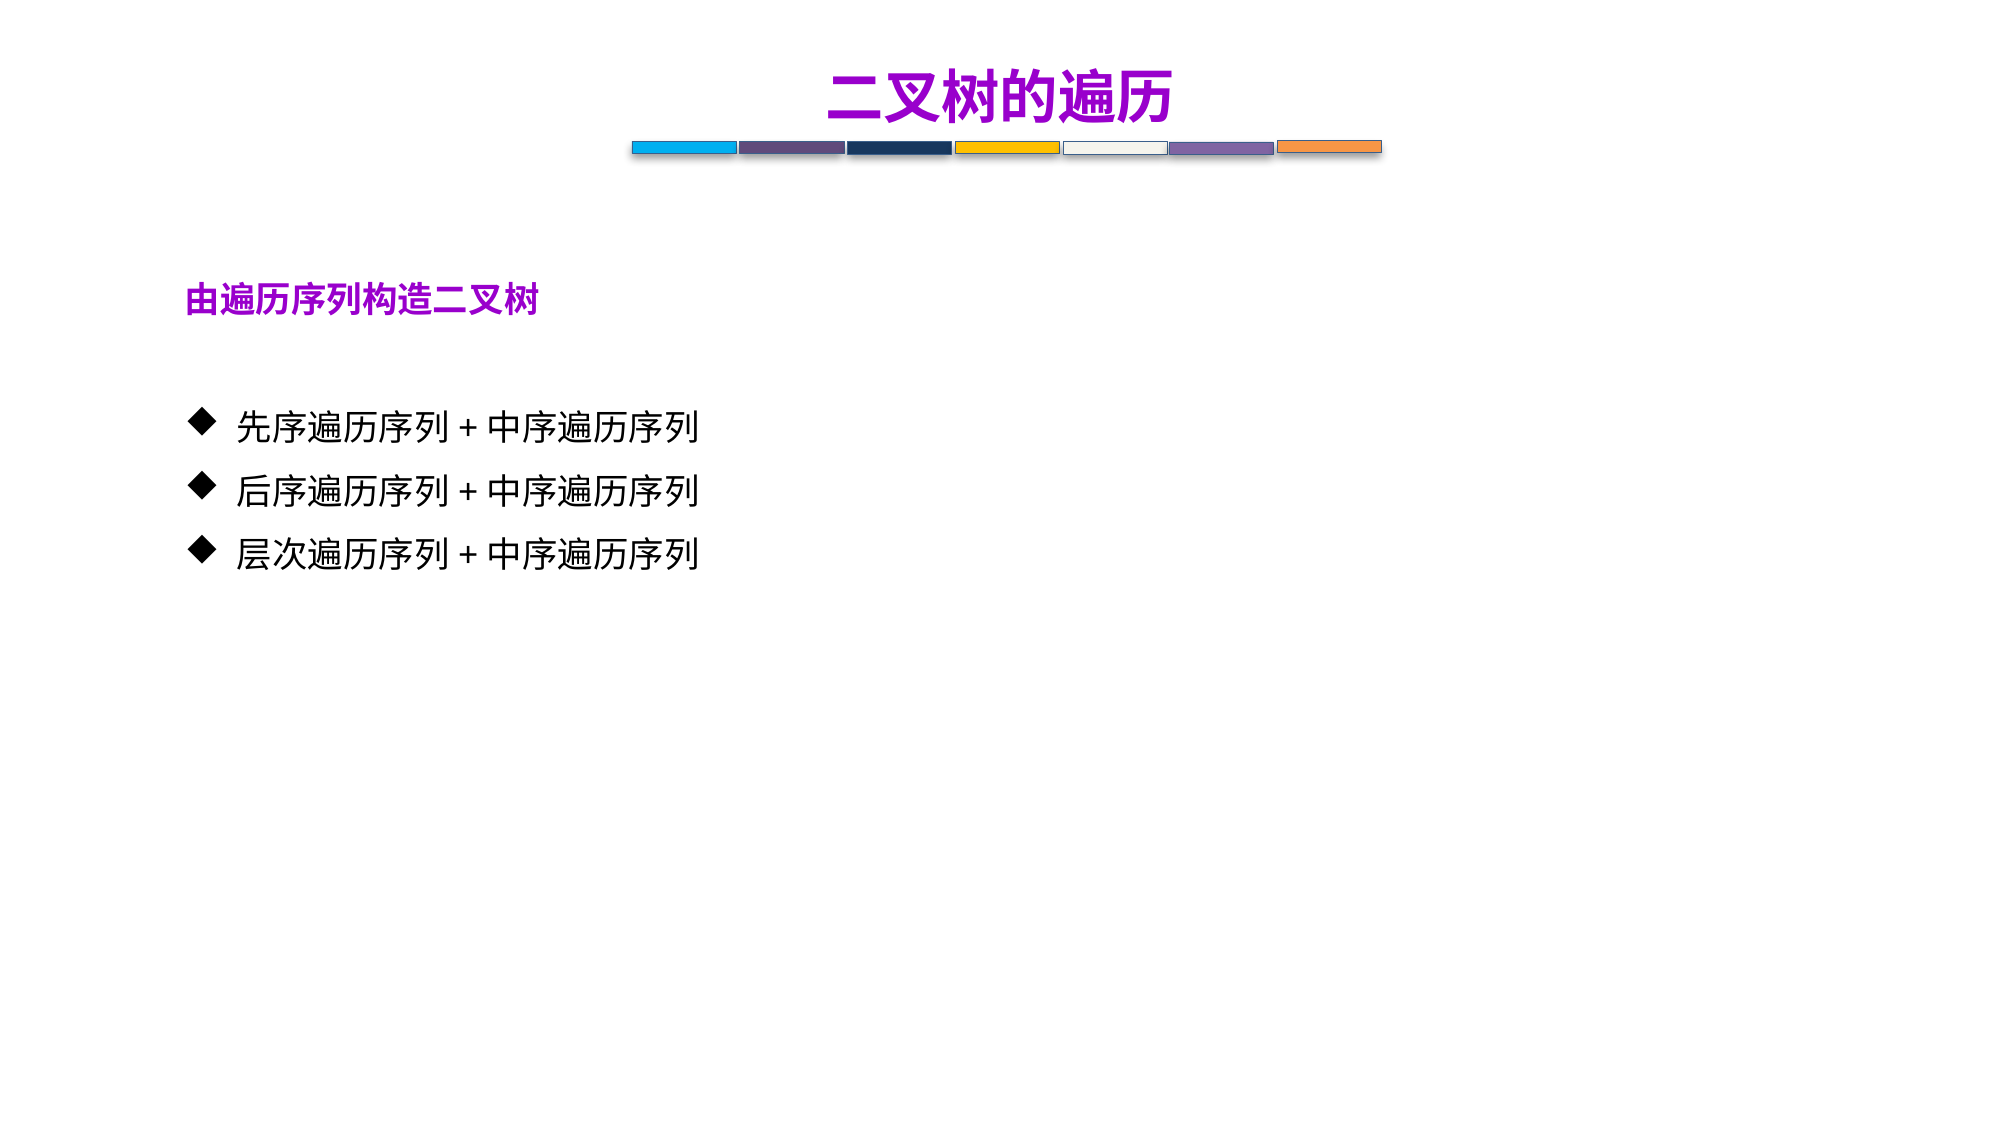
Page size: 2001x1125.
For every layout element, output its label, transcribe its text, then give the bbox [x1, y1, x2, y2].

text_box [1167, 140, 1275, 156]
text_box [1275, 138, 1383, 155]
text_box [1061, 140, 1167, 156]
text_box 由遍历序列构造二叉树 先序遍历序列+中序遍历序列 后序遍历序列+中序遍历序列 层次遍历序列+中序遍历序列 [169, 248, 1017, 583]
text_box [953, 139, 1061, 156]
text_box [846, 140, 953, 156]
text_box [738, 139, 846, 156]
text_box [630, 139, 738, 155]
text_box 二叉树的遍历 [0, 18, 2000, 138]
